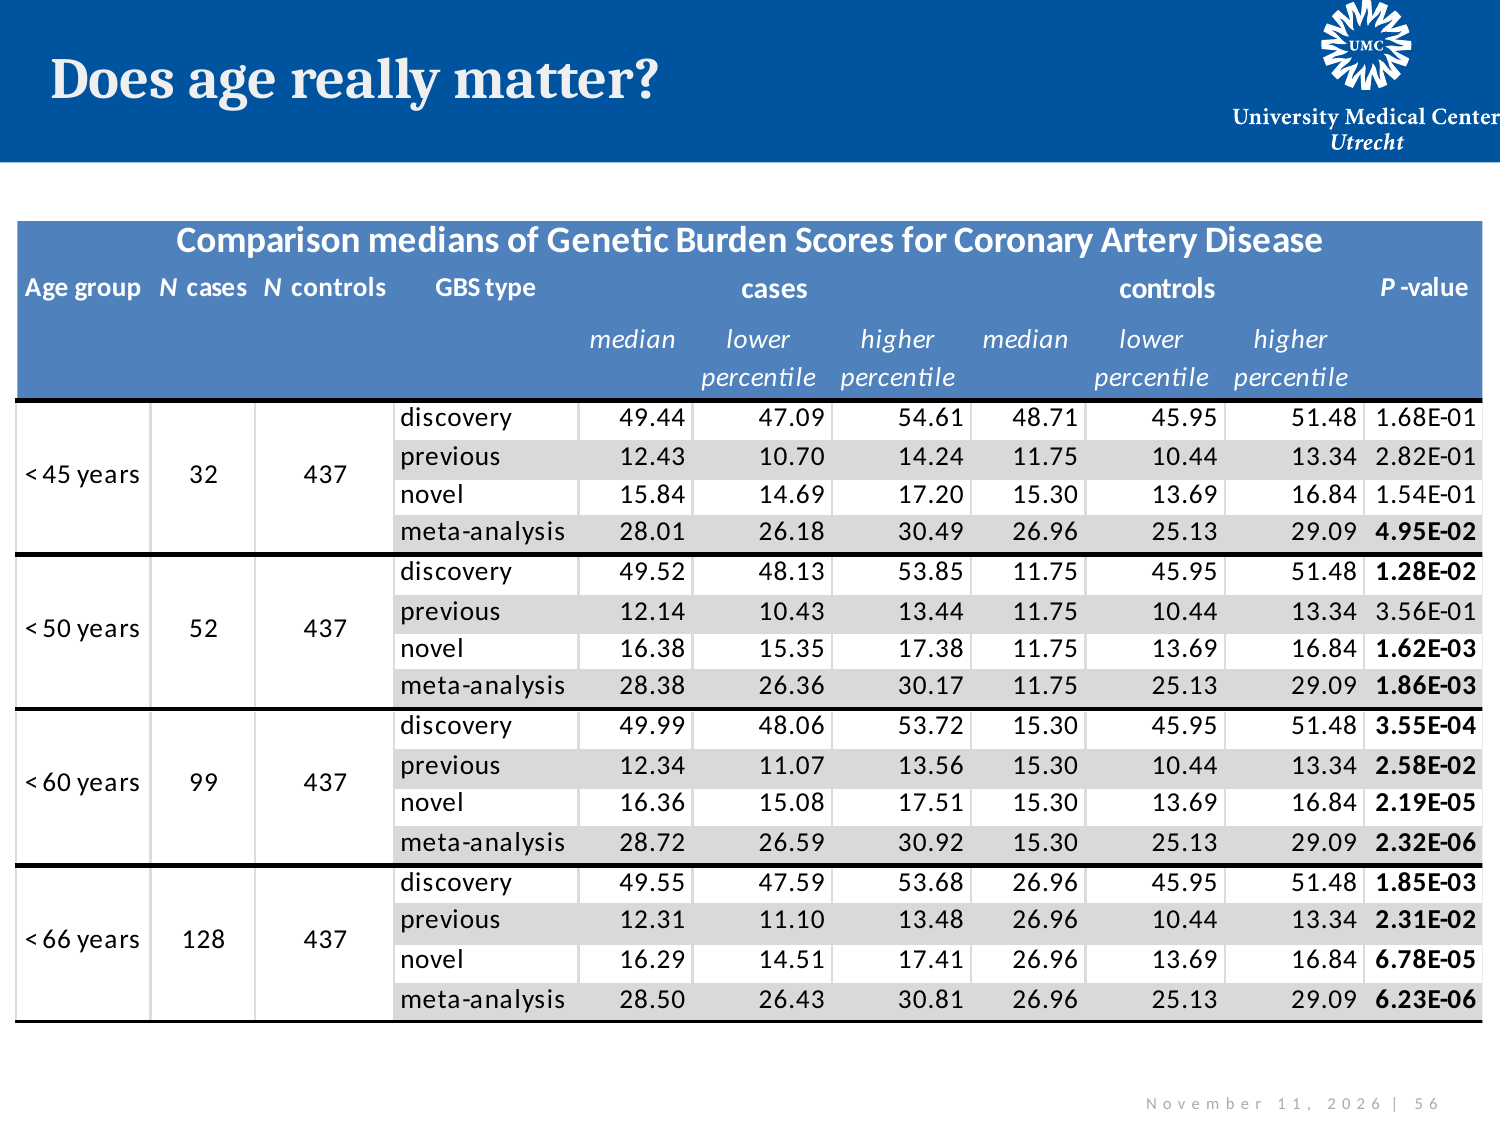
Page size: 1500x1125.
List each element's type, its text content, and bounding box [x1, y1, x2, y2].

picture [14, 218, 1486, 1026]
title Does age really matter? [34, 0, 1238, 151]
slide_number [1068, 1087, 1453, 1118]
